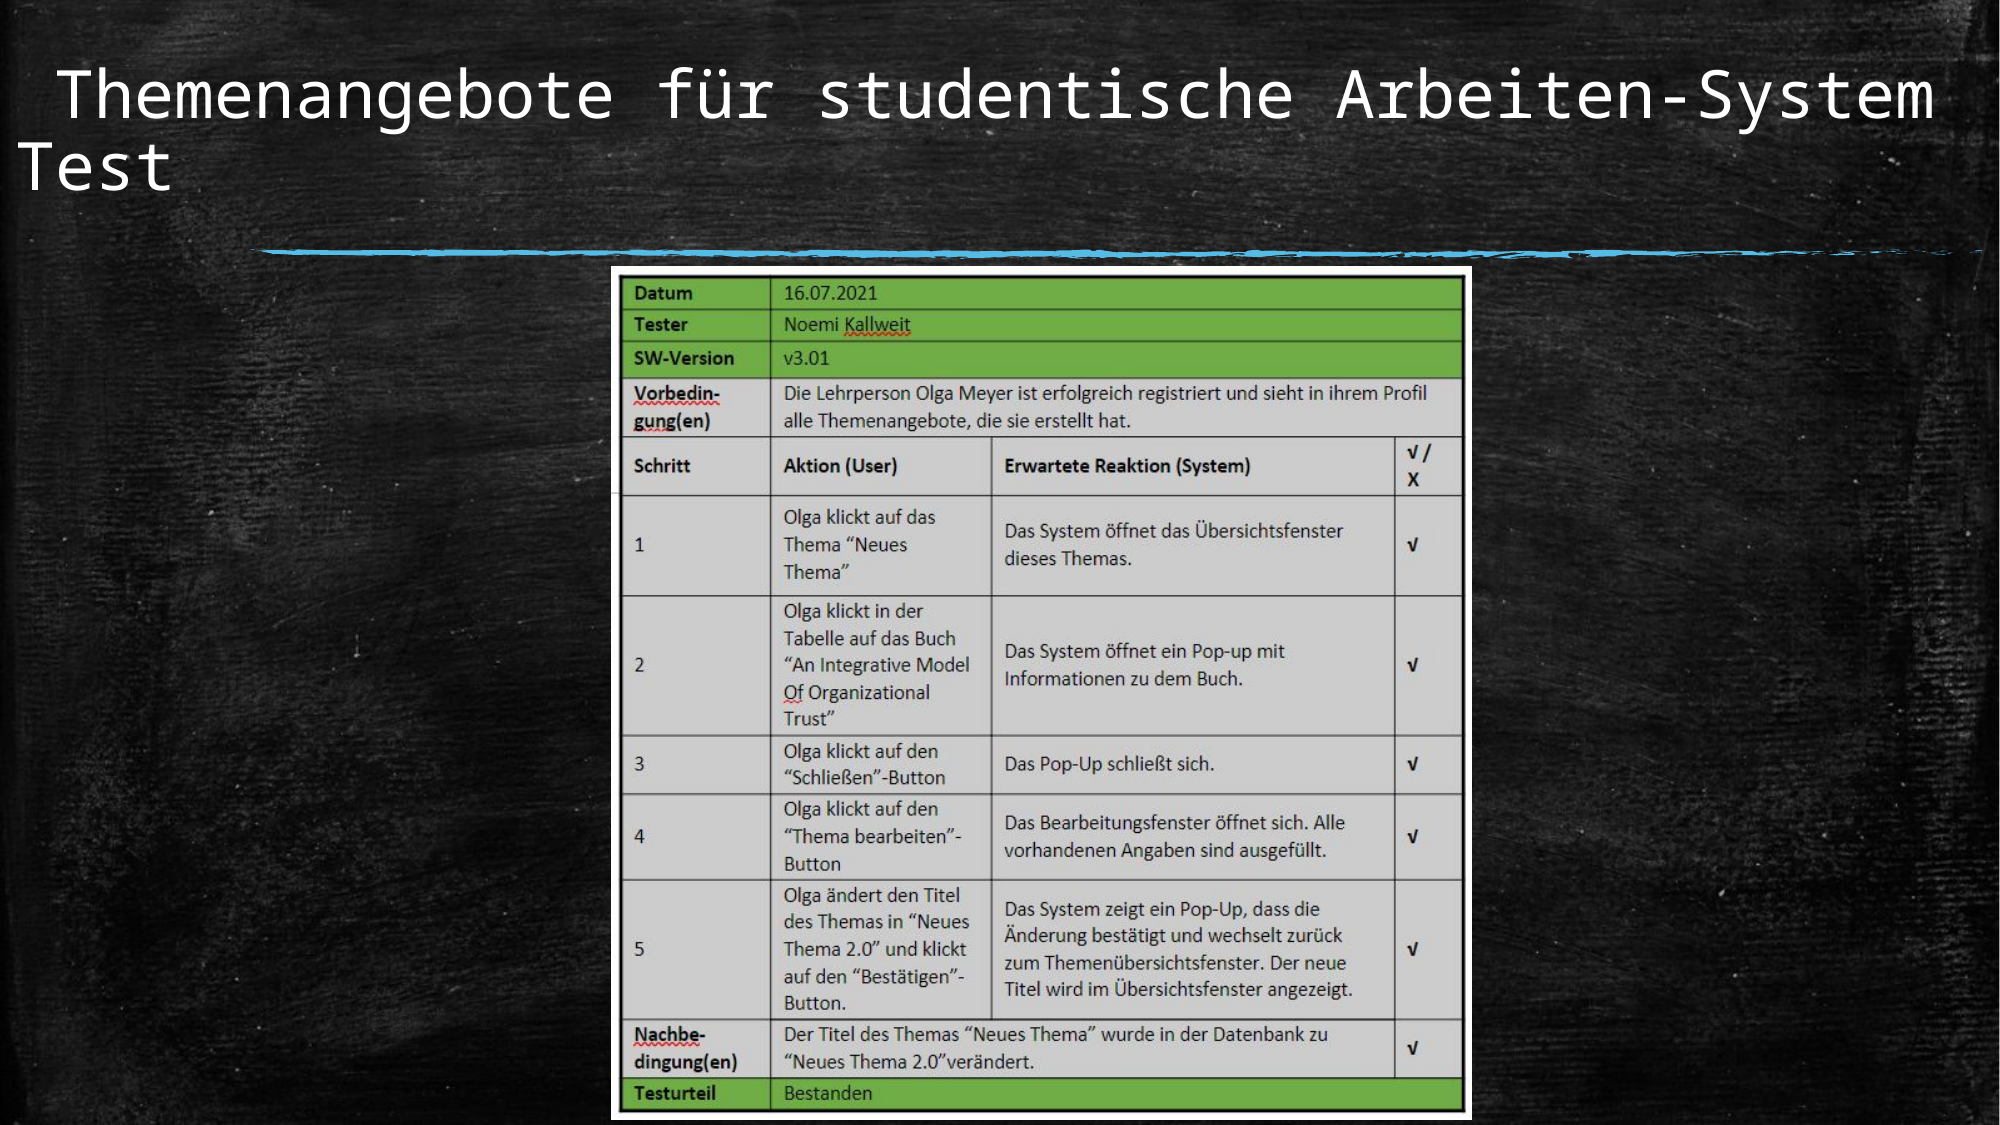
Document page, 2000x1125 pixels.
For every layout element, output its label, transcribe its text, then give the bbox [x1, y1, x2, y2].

title Themenangebote für studentische Arbeiten-System Test [0, 45, 1981, 213]
picture [611, 266, 1472, 1120]
